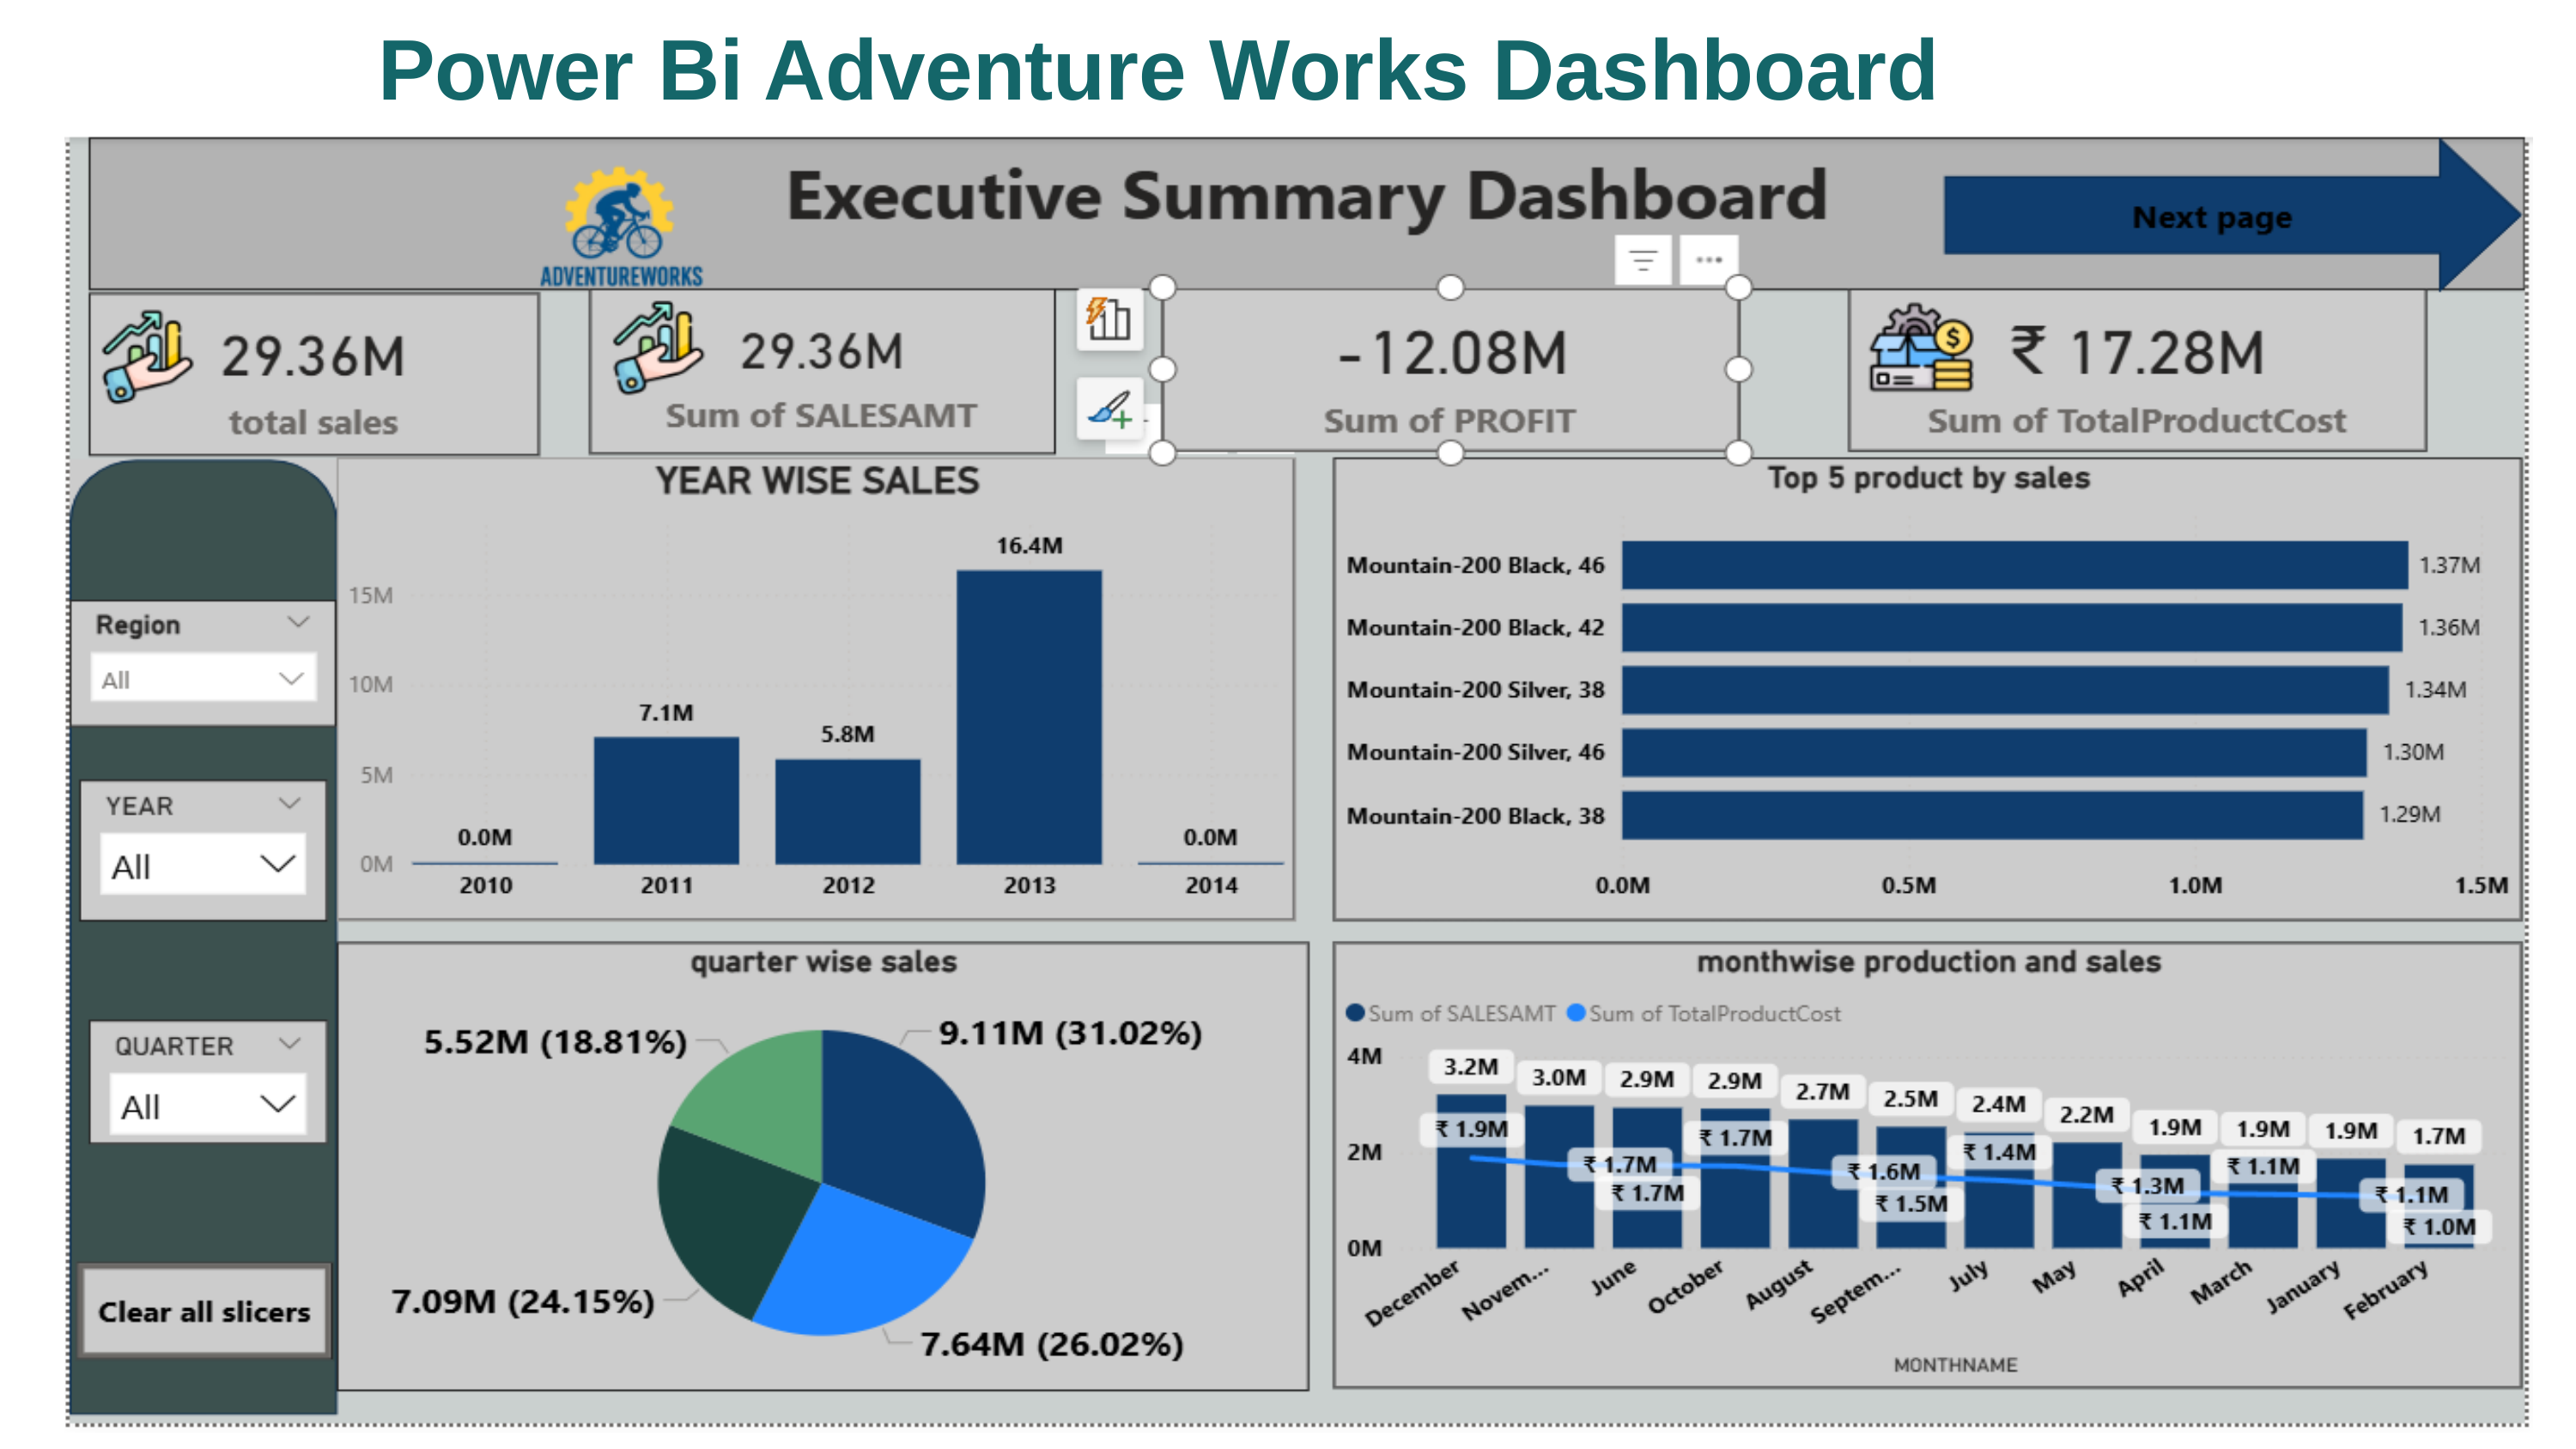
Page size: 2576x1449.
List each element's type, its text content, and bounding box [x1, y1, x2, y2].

picture [64, 129, 2534, 1433]
title Power Bi Adventure Works Dashboard [268, 11, 2048, 126]
